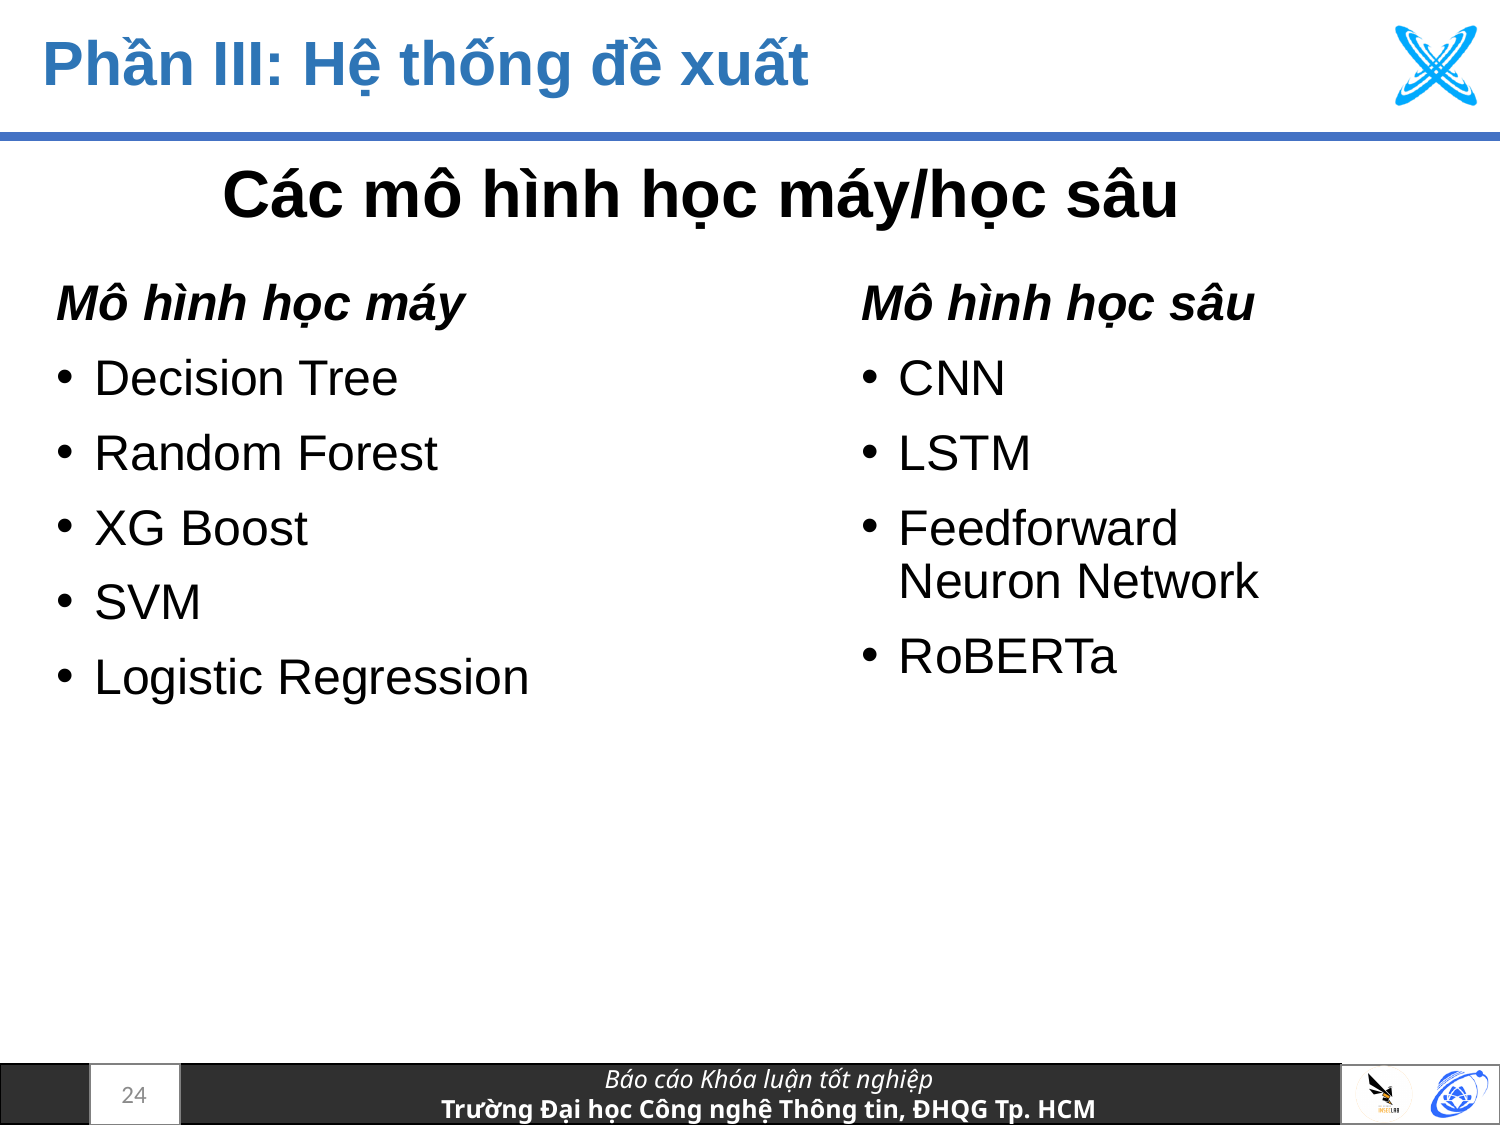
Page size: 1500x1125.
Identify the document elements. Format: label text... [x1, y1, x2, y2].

picture [1377, 5, 1493, 125]
picture [1426, 1053, 1495, 1125]
slide_number 24 [95, 1063, 162, 1124]
text_box Mô hình học sâu CNN LSTM Feedforward Neuron Network RoBERTa [846, 269, 1349, 784]
picture [1352, 1062, 1416, 1125]
text_box Các mô hình học máy/học sâu [115, 143, 1288, 239]
title Phần III: Hệ thống đề xuất [27, 23, 1376, 108]
text_box Mô hình học máy Decision Tree Random Forest XG Boost SVM Logistic Regression [41, 269, 571, 784]
